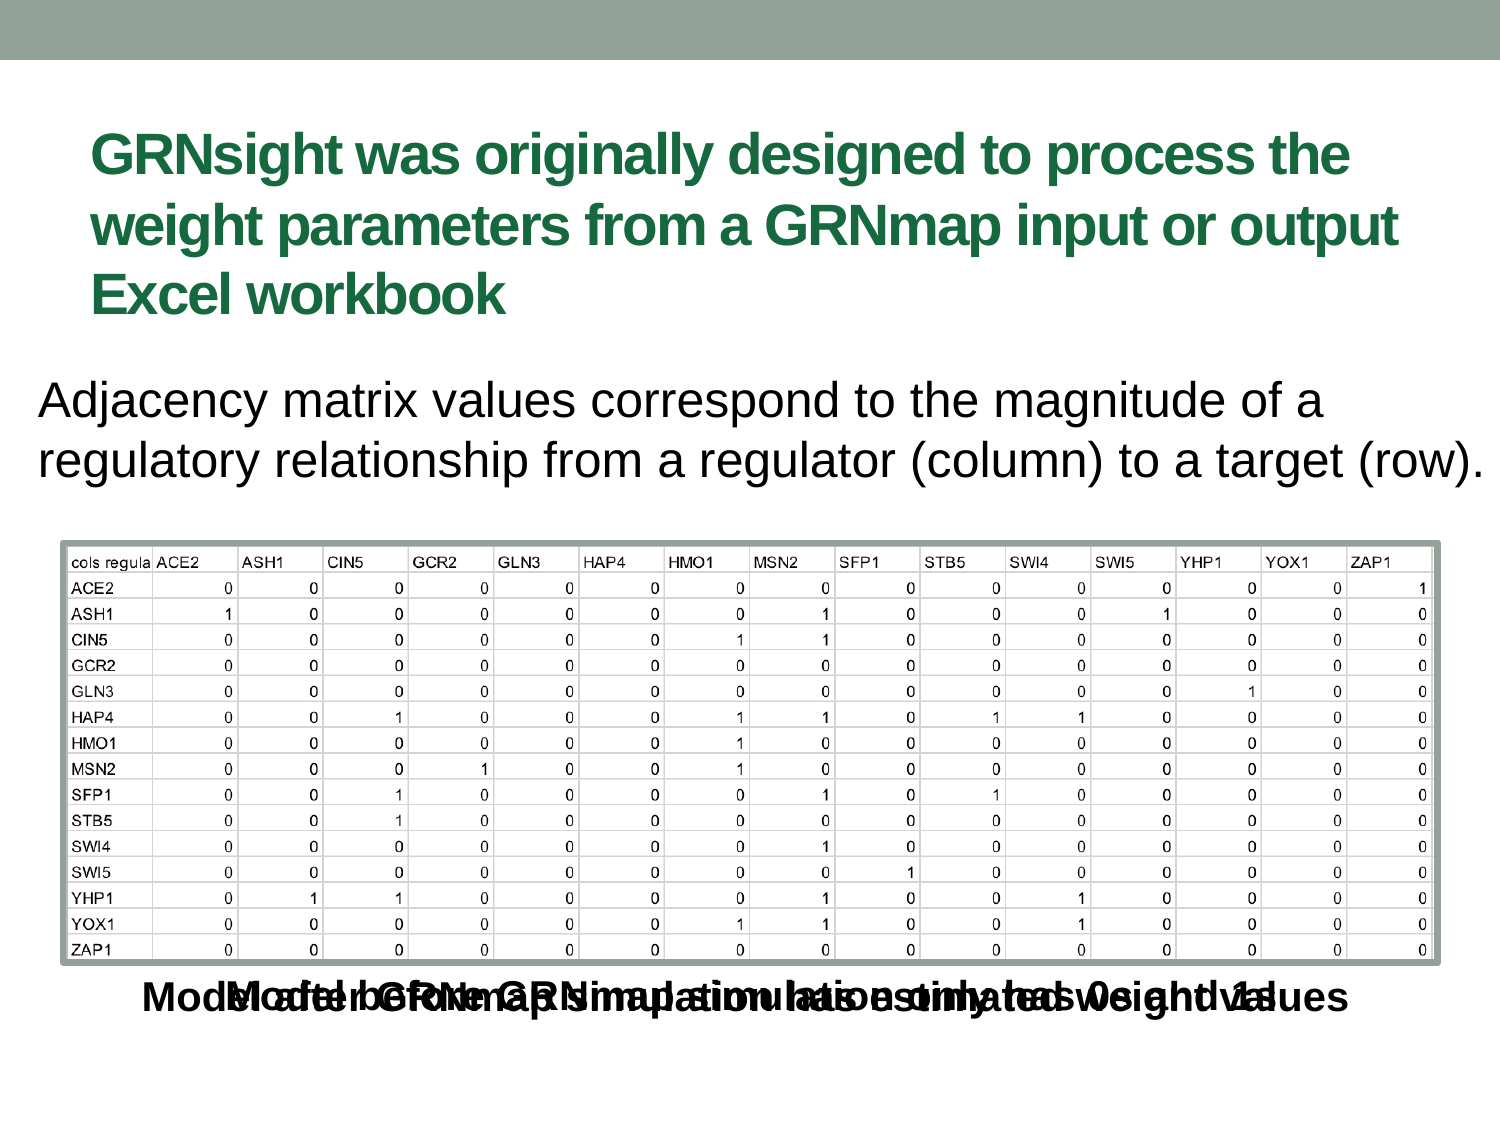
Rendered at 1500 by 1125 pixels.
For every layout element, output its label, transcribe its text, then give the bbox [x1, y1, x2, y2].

picture [65, 545, 1435, 960]
title GRNsight was originally designed to process the weight parameters from a GRNmap input or output Excel workbook [75, 140, 1425, 303]
text_box Model after GRNmap simulation has estimated weight values [126, 970, 1377, 1027]
text_box Adjacency matrix values correspond to the magnitude of a regulatory relationship from a regulator (column) to a target (row). [23, 360, 1500, 496]
